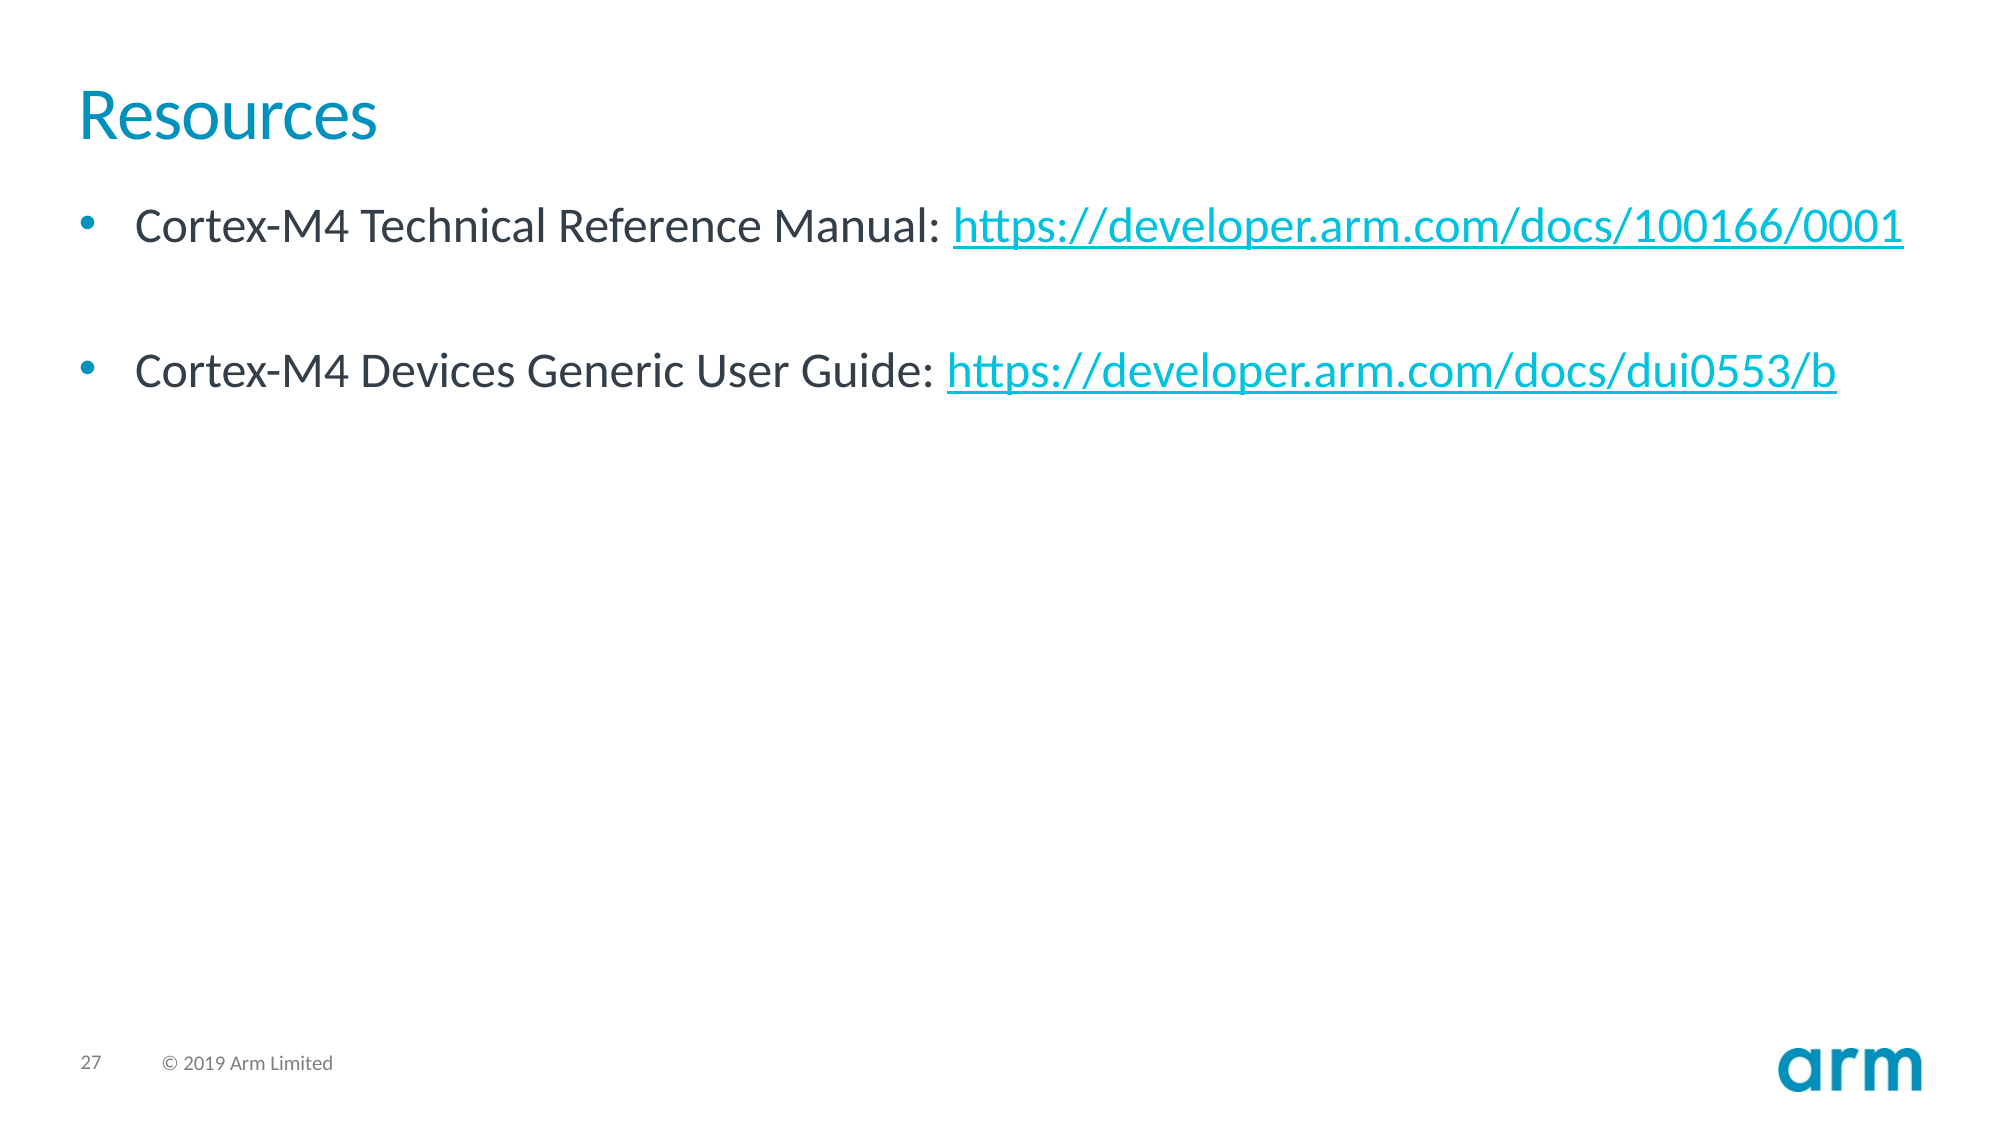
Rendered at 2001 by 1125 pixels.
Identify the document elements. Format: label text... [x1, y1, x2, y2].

title Resources [78, 78, 1922, 186]
picture [1911, 1048, 1922, 1062]
picture [1803, 1048, 1922, 1092]
picture [1788, 1056, 1812, 1083]
picture [1778, 1048, 1794, 1067]
picture [1889, 1048, 1903, 1053]
list Cortex-M4 Technical Reference Manual: https://developer.arm.com/docs/100166/0001 Cortex-M4 Devices Generic User Guide: https://developer.arm.com/docs/dui0553/b [78, 192, 1922, 1004]
picture [1778, 1072, 1794, 1092]
